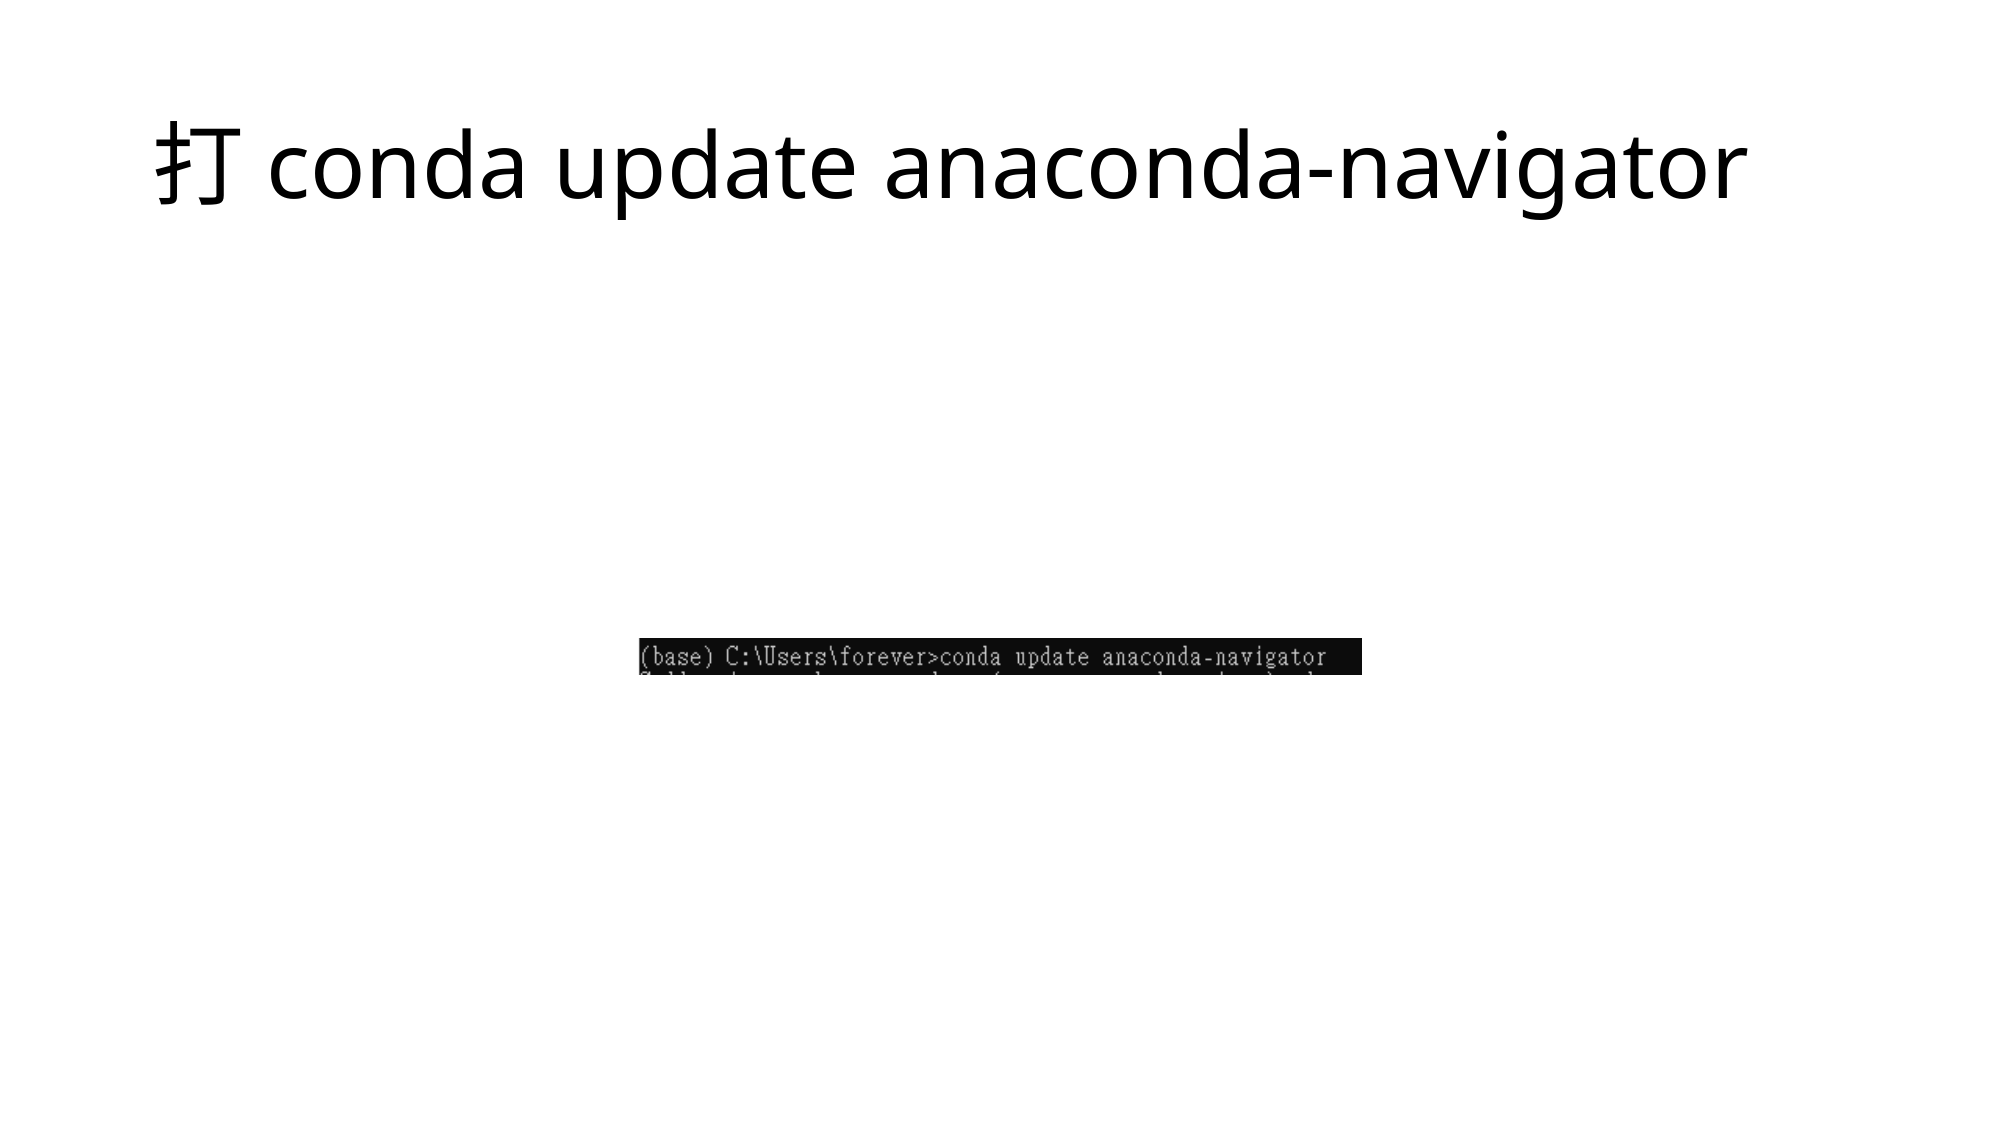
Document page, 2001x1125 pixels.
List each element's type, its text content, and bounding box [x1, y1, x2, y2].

title 打conda update anaconda-navigator [137, 59, 1863, 278]
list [638, 638, 1362, 675]
